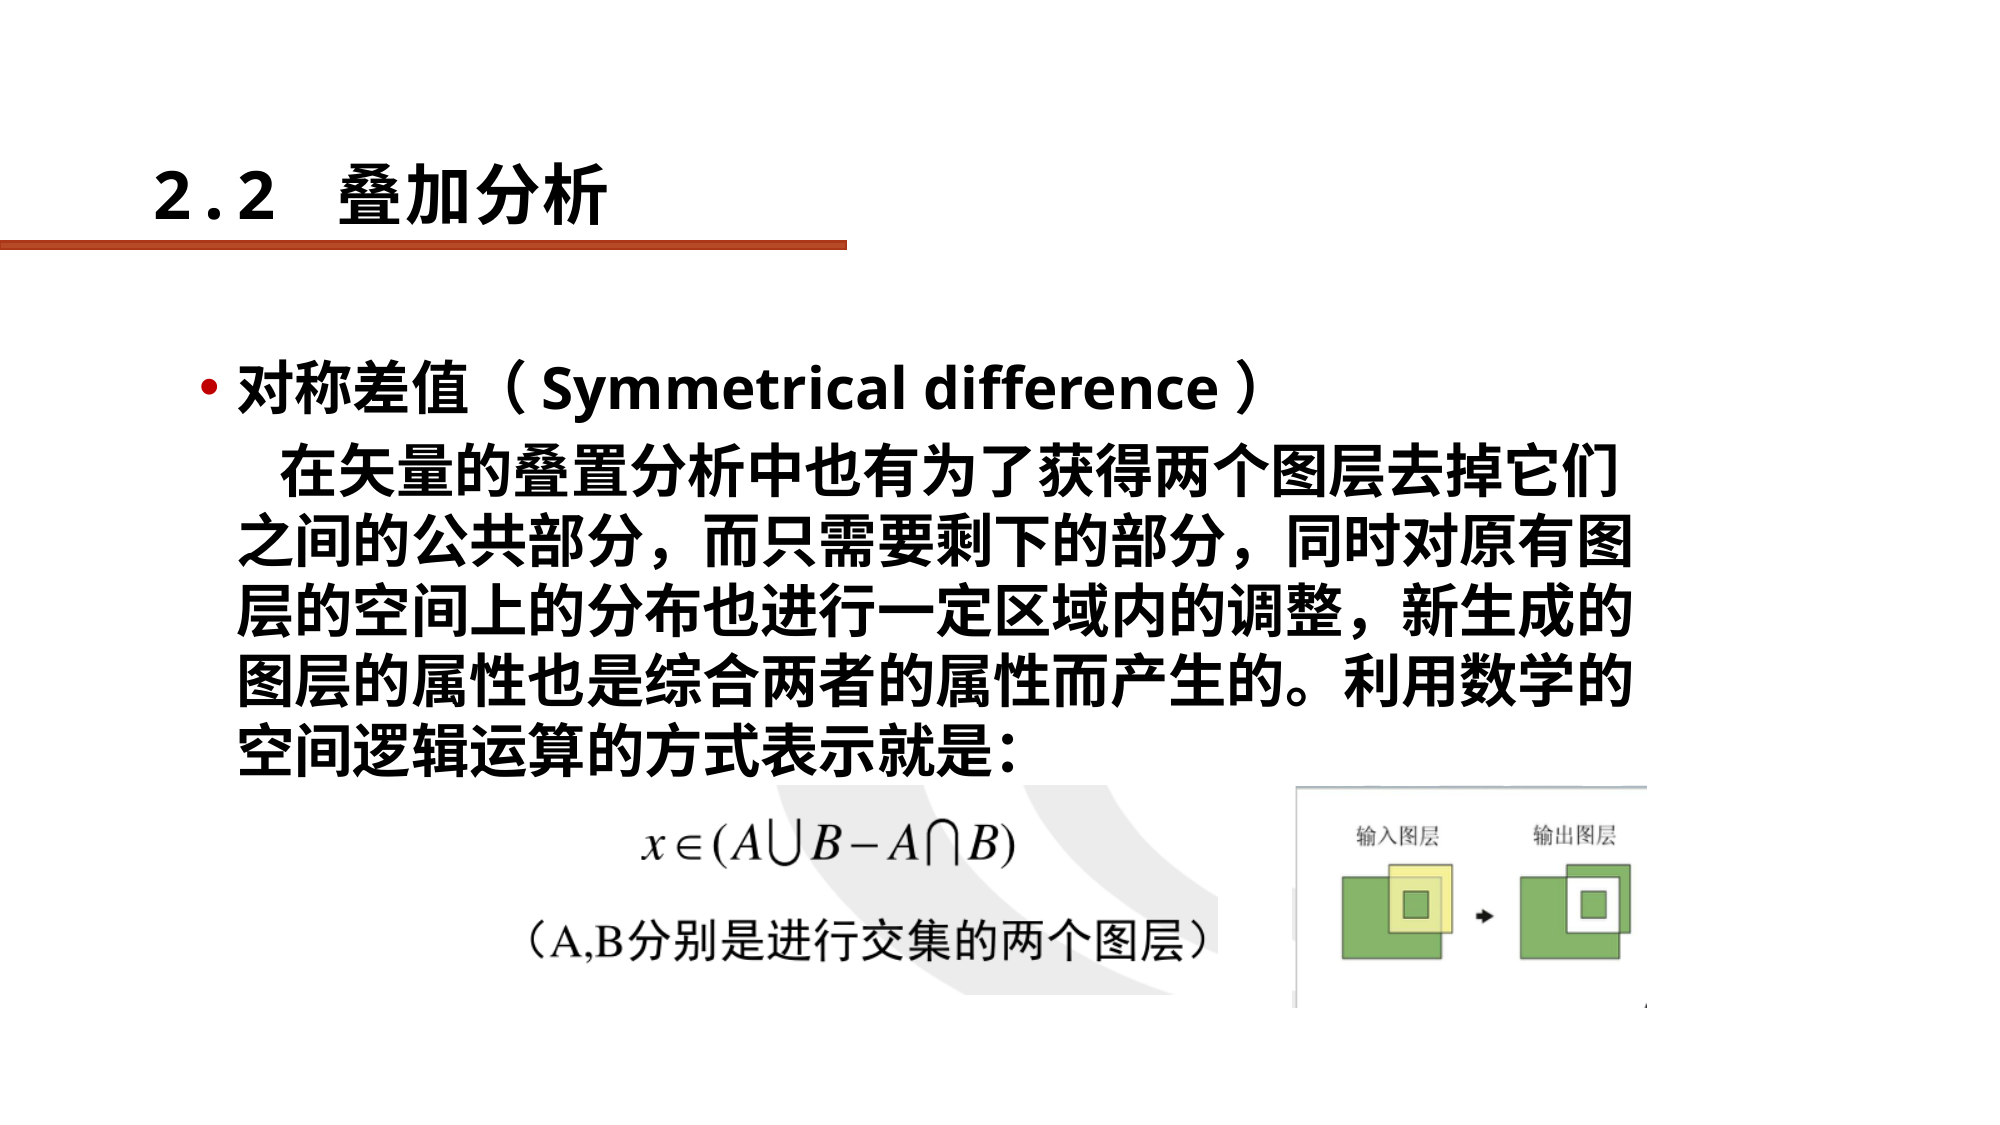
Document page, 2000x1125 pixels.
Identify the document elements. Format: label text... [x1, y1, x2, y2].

title 2.2 叠加分析 [137, 16, 1638, 242]
picture [1292, 785, 1647, 1008]
picture [519, 785, 1218, 995]
list 对称差值（Symmetrical difference） 在矢量的叠置分析中也有为了获得两个图层去掉它们之间的公共部分，而只需要剩下的部分，同时对原有图层的空间上的分布也进行一定区域内的调整，新生成的图层的属性也是综合两者的属性而产生的。利用数学的空间逻辑运算的方式表示就是： [184, 326, 1684, 1002]
